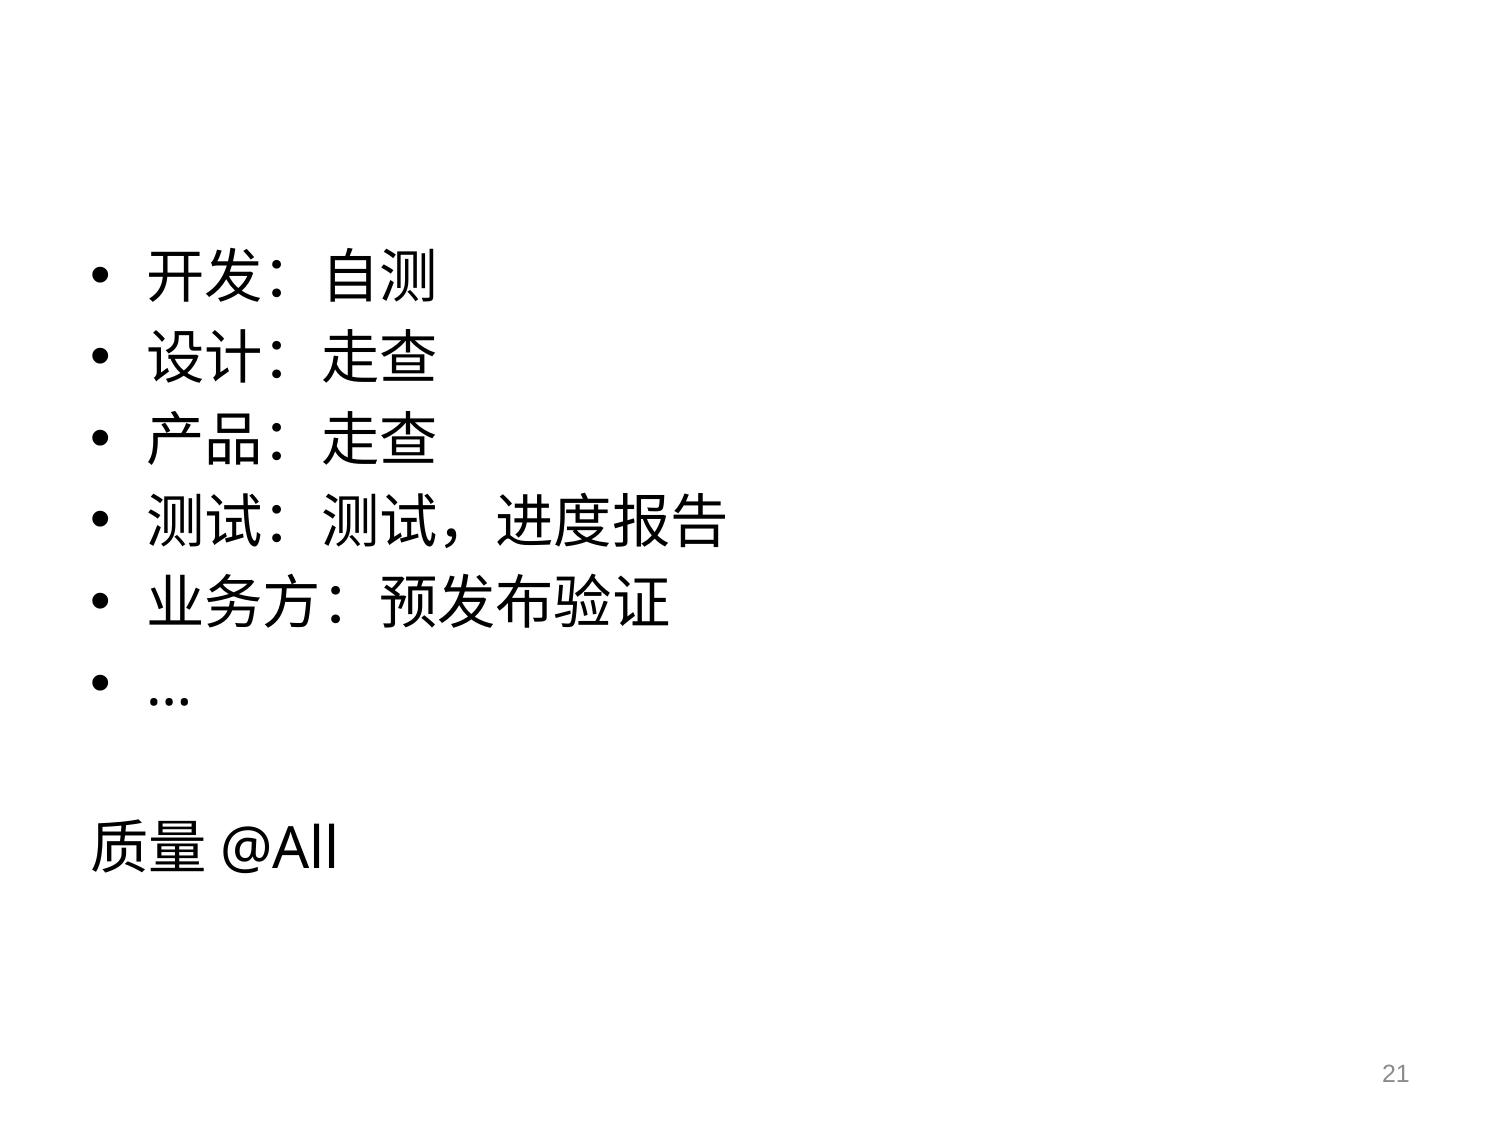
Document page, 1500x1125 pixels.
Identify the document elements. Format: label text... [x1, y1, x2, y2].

slide_number 21 [1074, 1042, 1425, 1103]
list 开发：自测 设计：走查 产品：走查 测试：测试，进度报告 业务方：预发布验证 … 质量@All [75, 231, 1425, 975]
